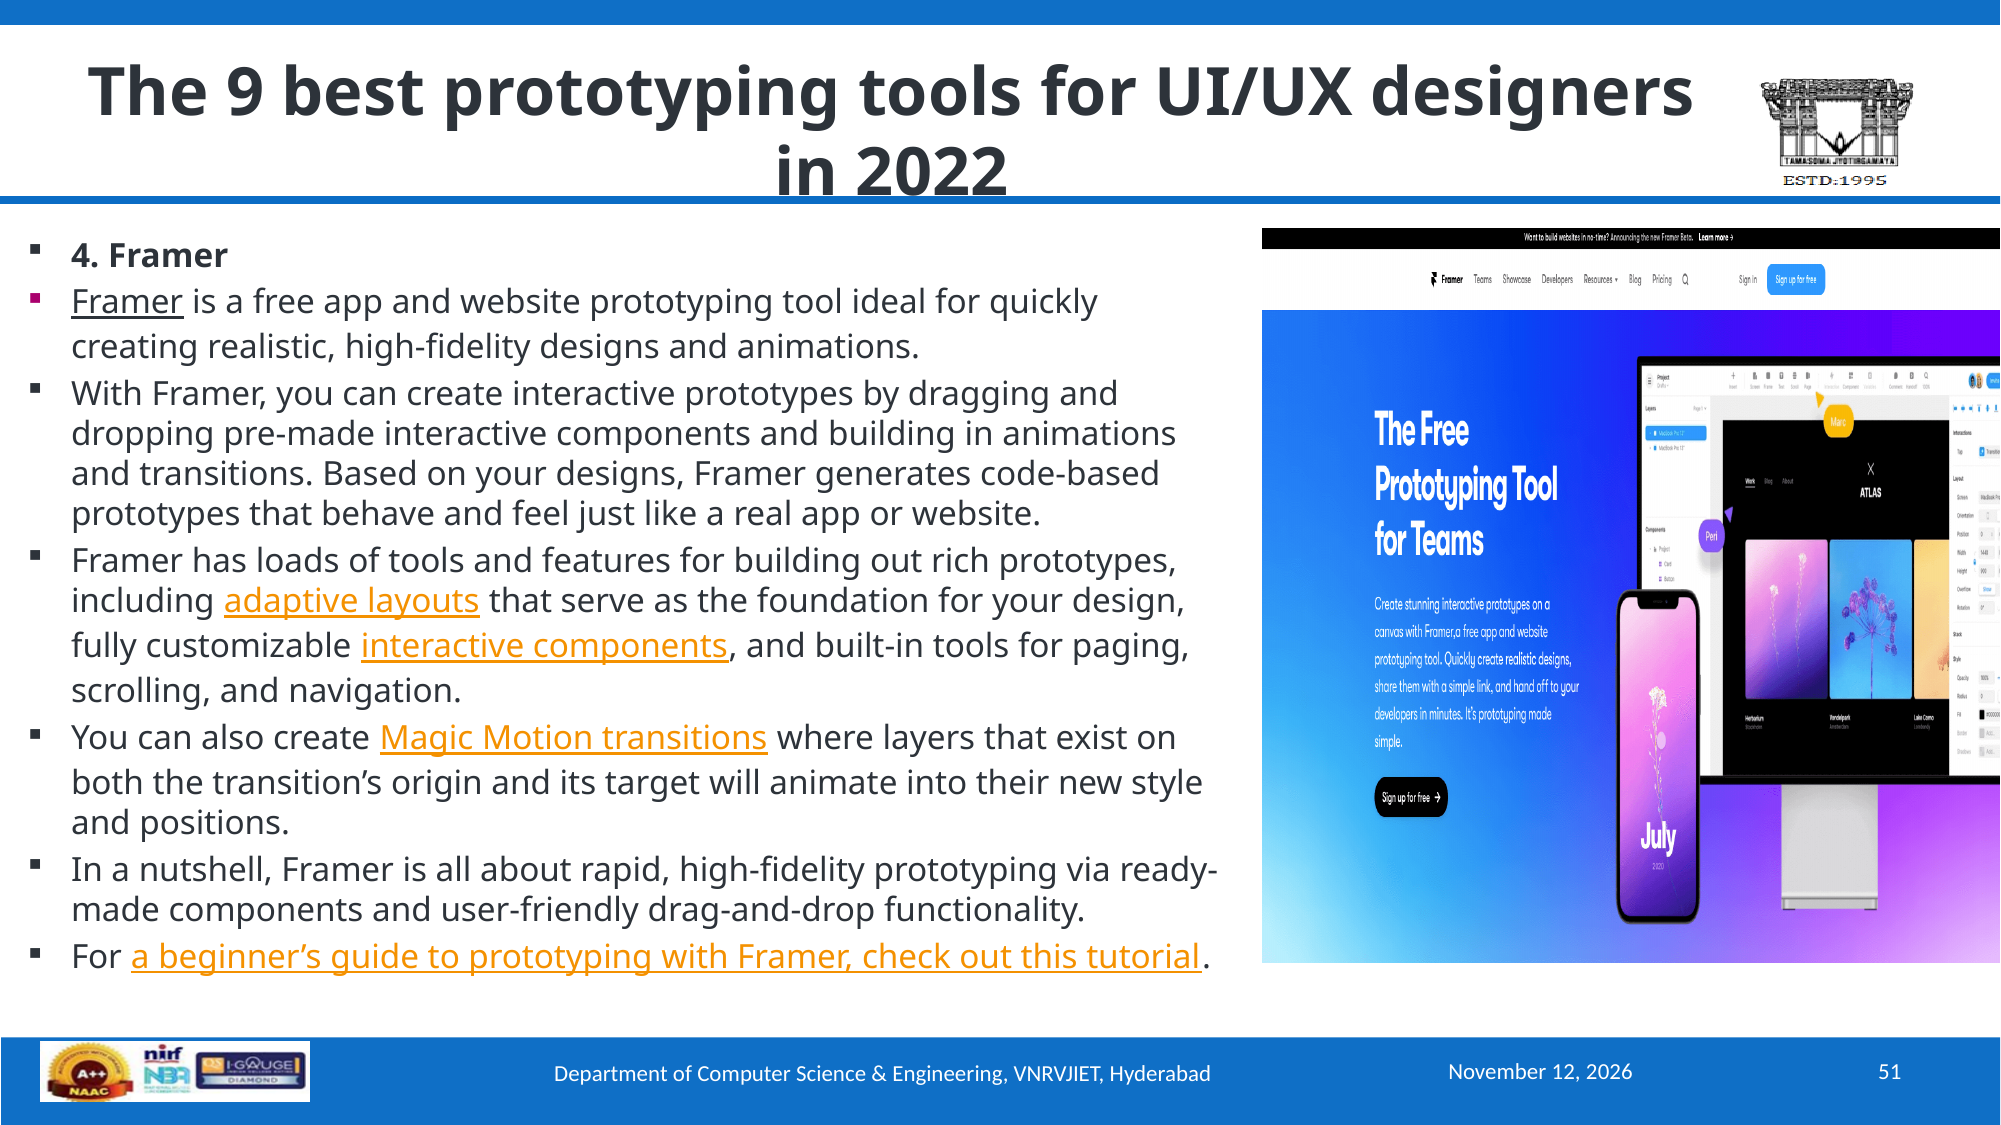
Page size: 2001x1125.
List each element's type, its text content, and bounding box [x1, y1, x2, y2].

title The 9 best prototyping tools for UI/UX designers in 2022 [33, 57, 1750, 200]
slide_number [1433, 1040, 1734, 1100]
picture [40, 1041, 310, 1102]
picture [1750, 70, 1934, 194]
picture [1262, 227, 2000, 963]
footer Department of Computer Science & Engineering, VNRVJIET, Hyderabad [333, 1041, 1434, 1102]
list 4. Framer Framer is a free app and website prototyping tool ideal for quickly creating realistic, high-fidelity designs and animations. With Framer, you can create interactive prototypes by dragging and dropping pre-made interactive components and building in animations and transitions. Based on your designs, Framer generates code-based prototypes that behave and feel just like a real app or website. Framer has loads of tools and features for building out rich prototypes, including adaptive layouts that serve as the foundation for your design, fully customizable interactive components, and built-in tools for paging, scrolling, and navigation. You can also create Magic Motion transitions where layers that exist on both the transition’s origin and its target will animate into their new style and positions. In a nutshell, Framer is all about rapid, high-fidelity prototyping via ready-made components and user-friendly drag-and-drop functionality. For a beginner’s guide to prototyping with Framer, check out this tutorial. [12, 226, 1238, 1014]
slide_number 51 [1749, 1040, 1917, 1100]
